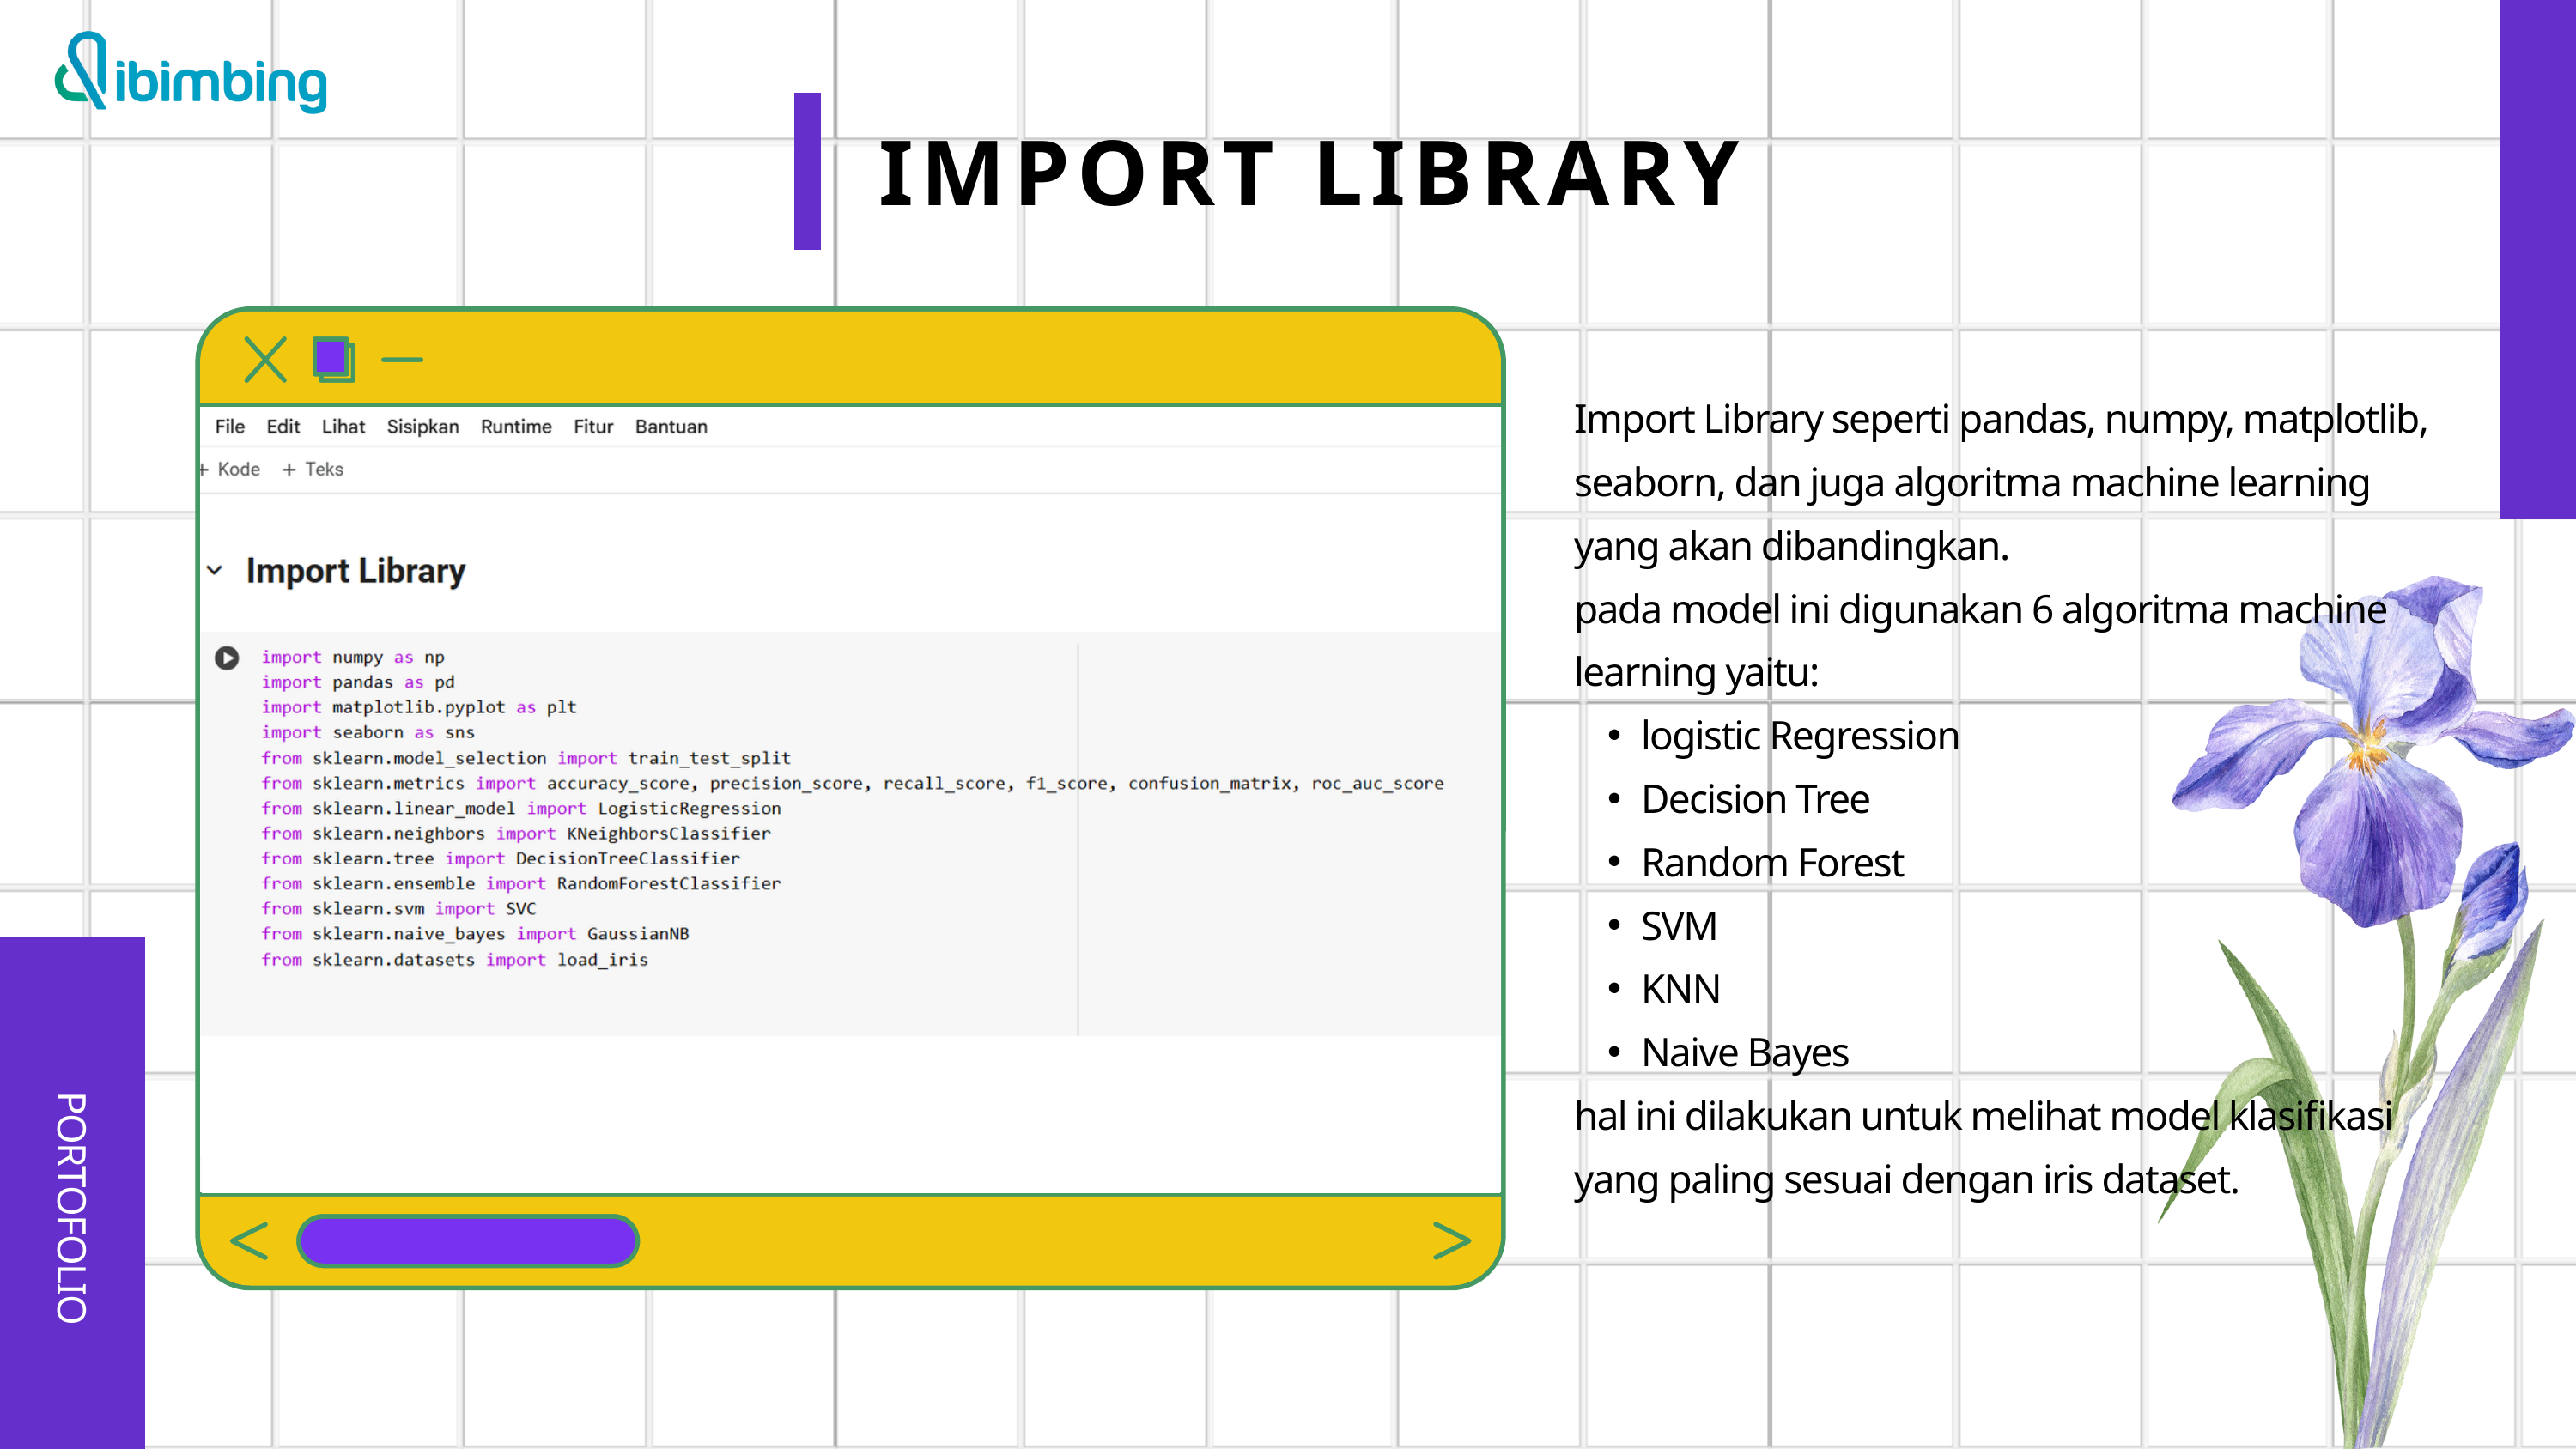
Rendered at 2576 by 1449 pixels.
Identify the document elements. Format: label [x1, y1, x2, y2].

text_box [0, 0, 2576, 1449]
text_box [793, 93, 822, 250]
text_box [2500, 0, 2576, 520]
text_box [195, 306, 1507, 1291]
text_box [0, 937, 145, 1449]
